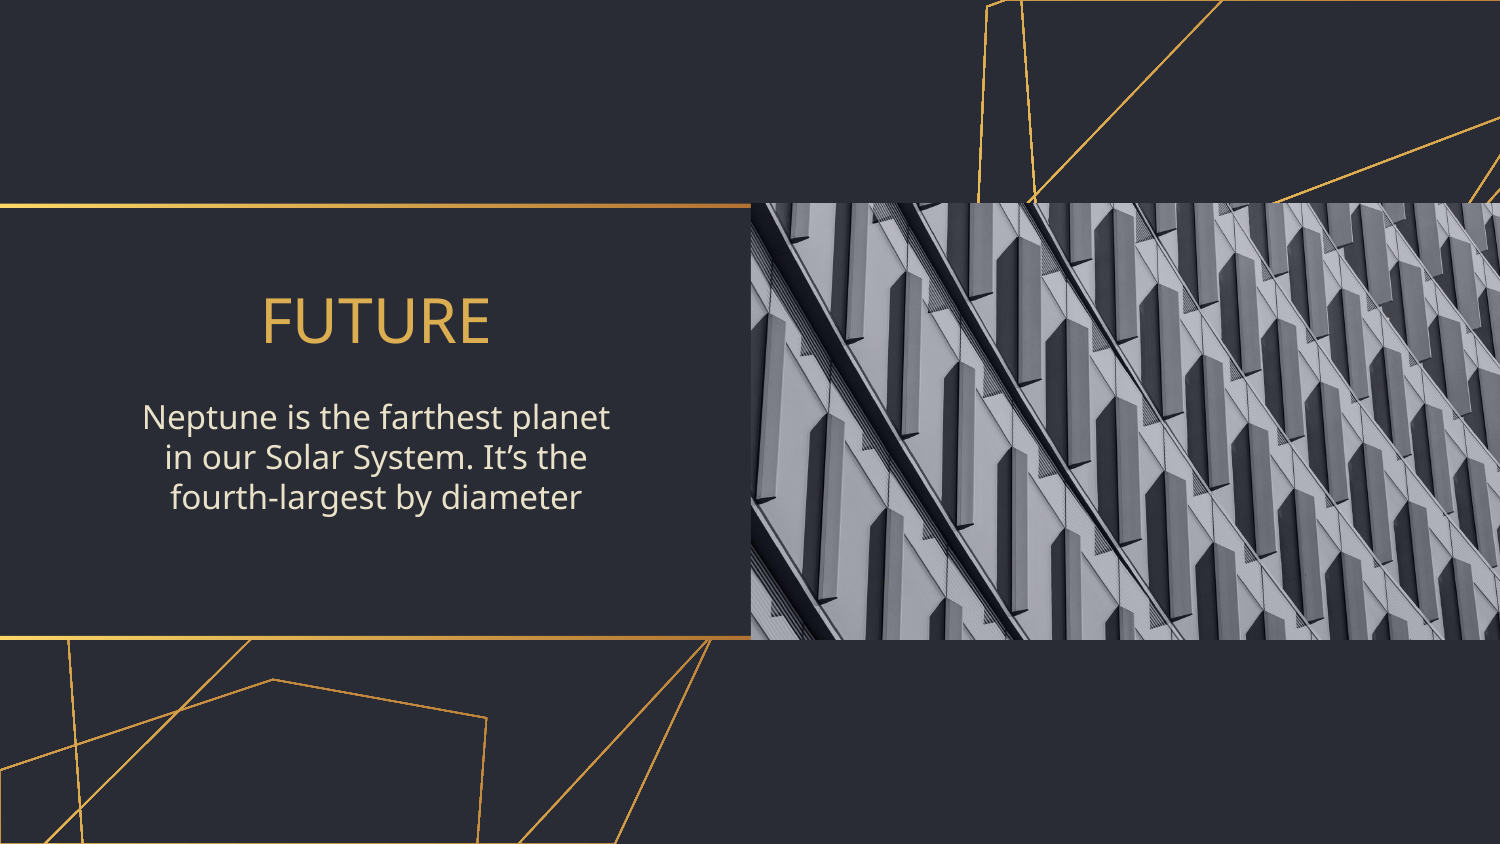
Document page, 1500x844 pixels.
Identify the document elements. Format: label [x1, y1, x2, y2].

picture [750, 203, 1500, 641]
text_box [0, 203, 749, 641]
